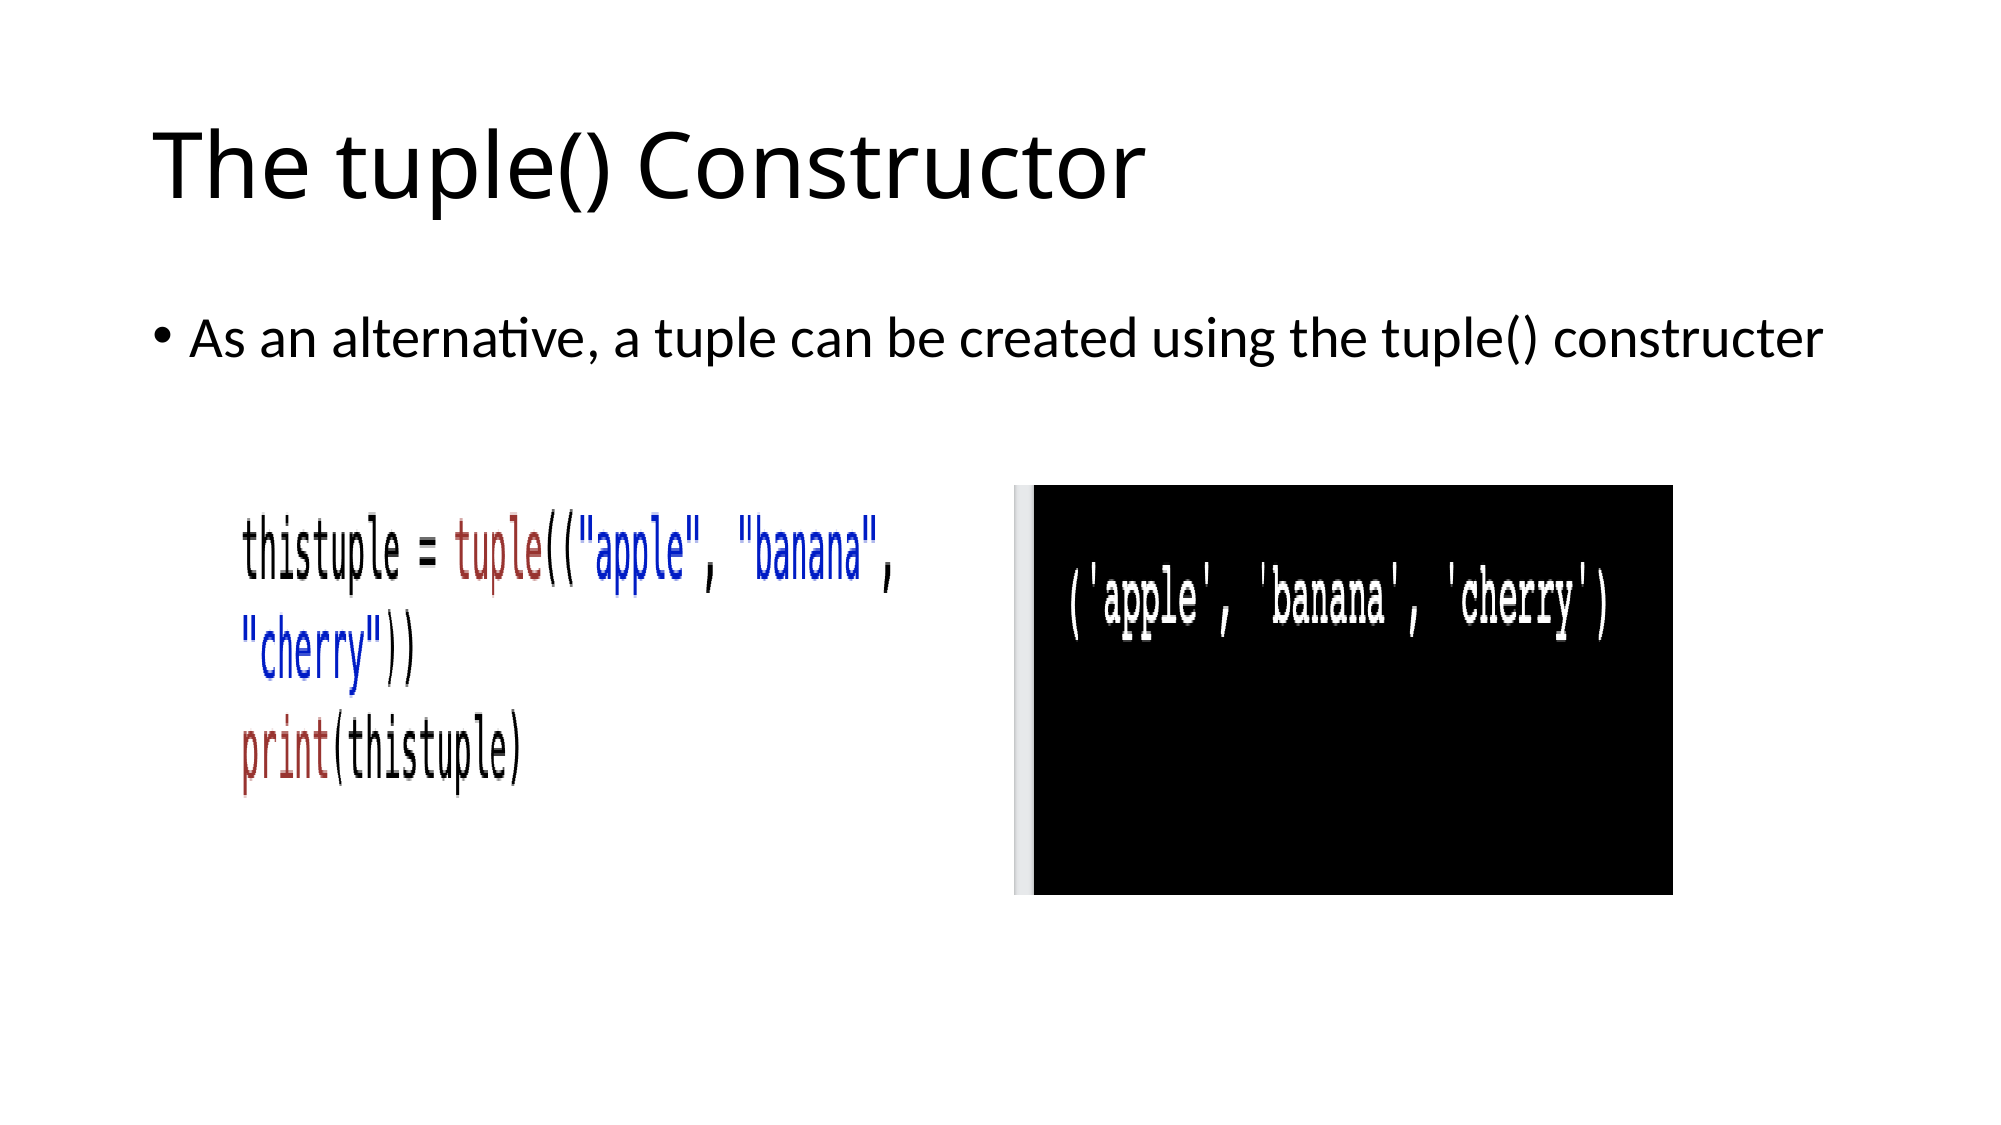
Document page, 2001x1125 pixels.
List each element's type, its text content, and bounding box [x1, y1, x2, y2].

picture [237, 485, 1673, 895]
list As an alternative, a tuple can be created using the tuple() constructer [137, 299, 1863, 1014]
title The tuple() Constructor [137, 59, 1863, 278]
